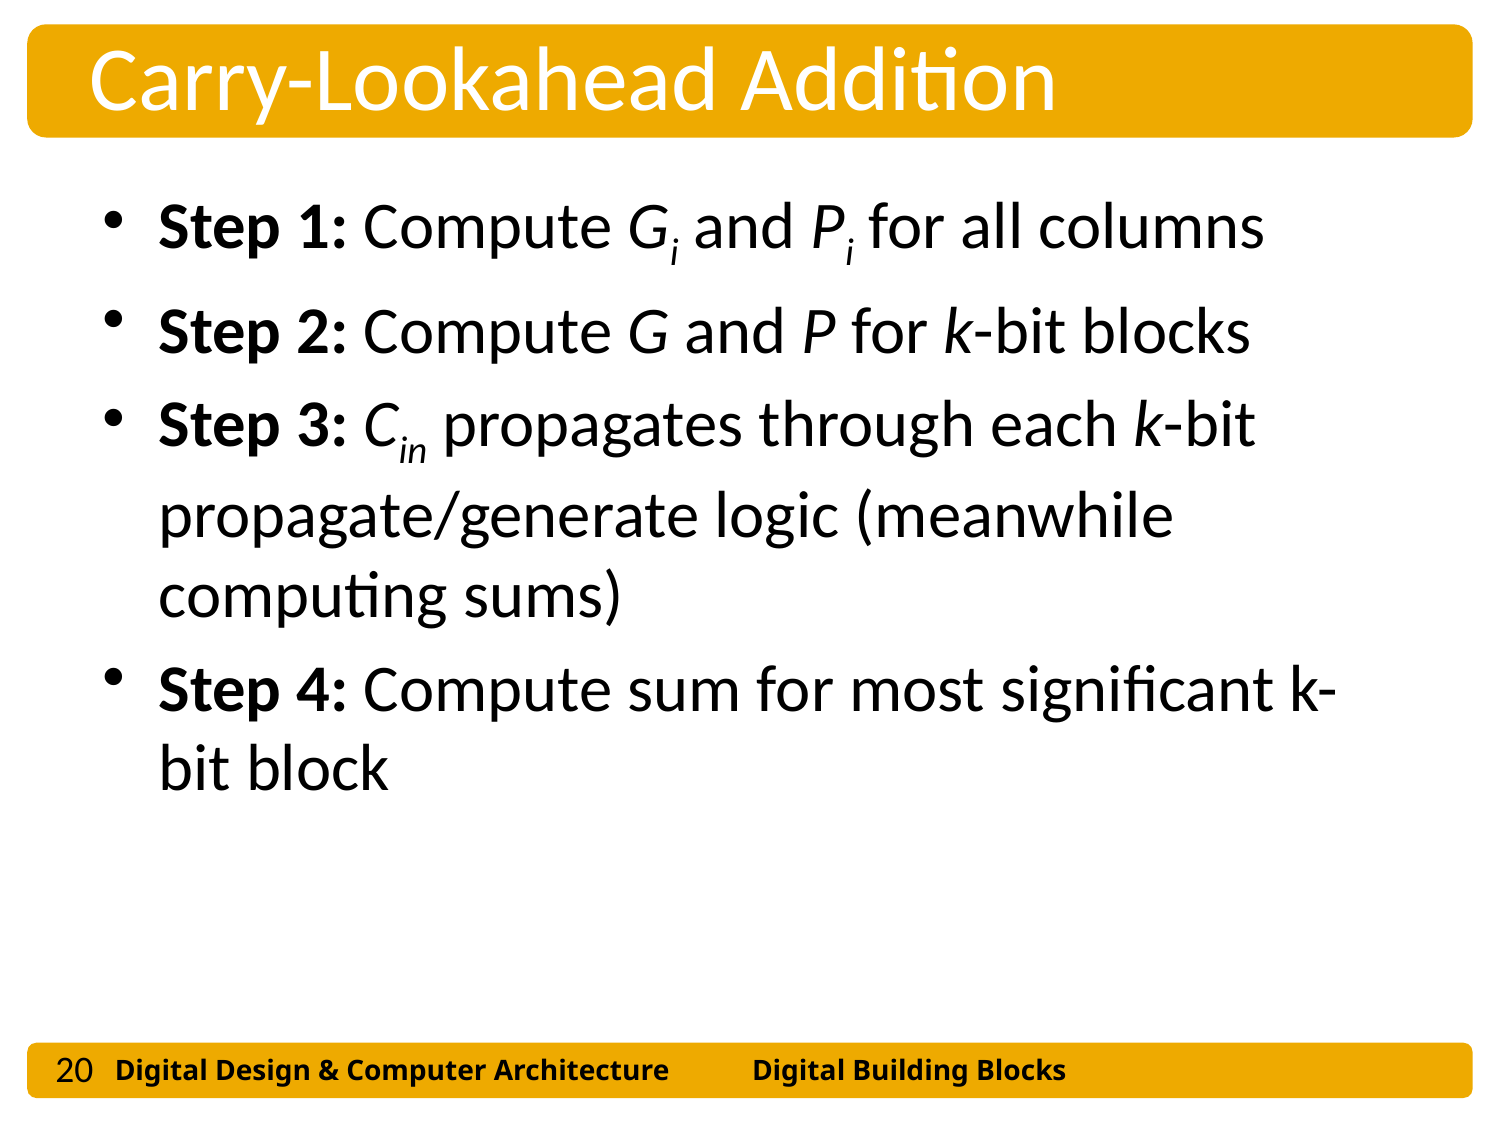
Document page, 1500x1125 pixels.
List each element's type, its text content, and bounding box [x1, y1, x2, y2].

text_box Carry-Lookahead Addition [75, 11, 1375, 136]
text_box Step 1: Compute Gi and Pi for all columns Step 2: Compute G and P for k-bit blocks Step 3: Cin propagates through each k-bit propagate/generate logic (meanwhile computing sums) Step 4: Compute sum for most significant k-bit block [87, 174, 1375, 1025]
slide_number 20 [40, 1037, 164, 1096]
